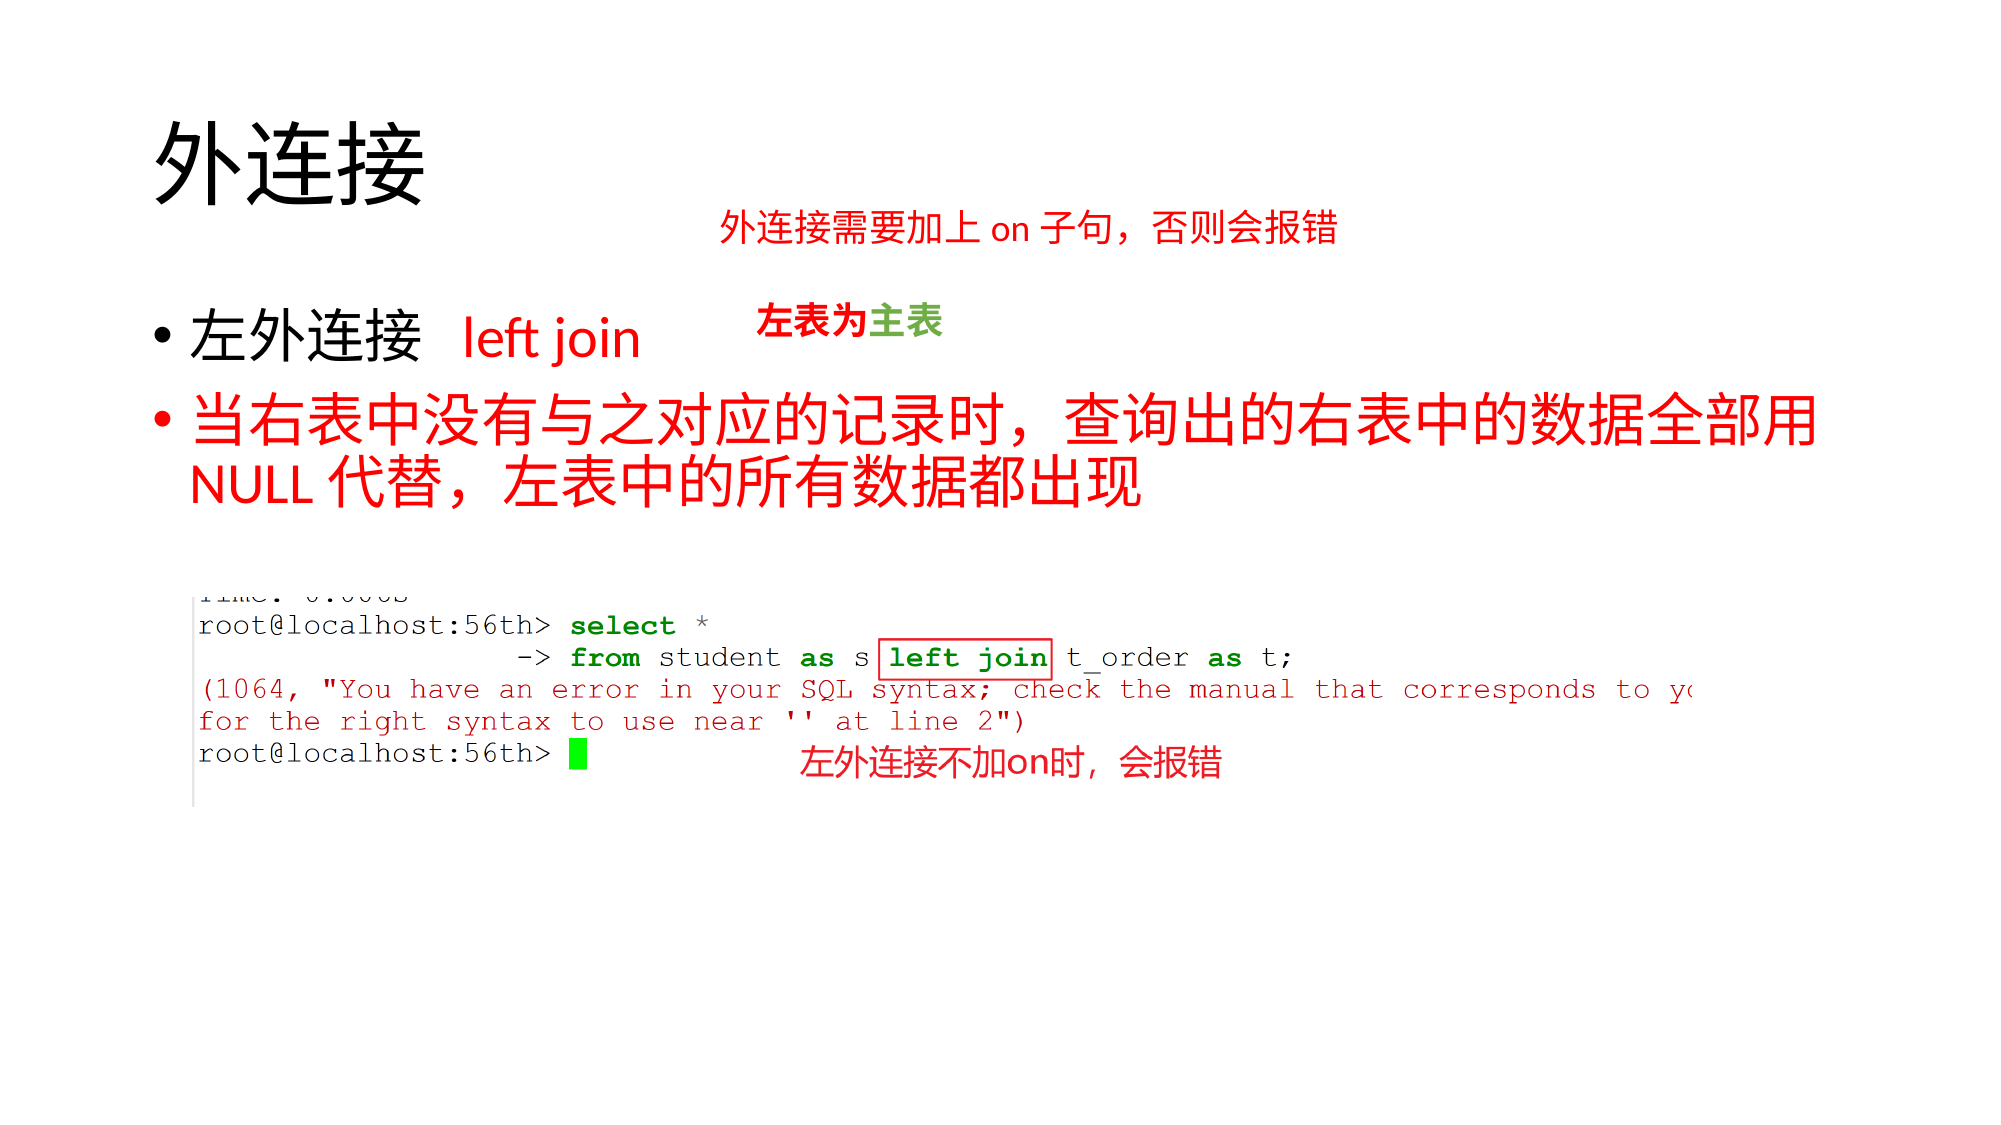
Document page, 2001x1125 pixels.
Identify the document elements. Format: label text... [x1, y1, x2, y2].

title 外连接 [137, 59, 1863, 278]
text_box 外连接需要加上on子句，否则会报错 [704, 196, 1354, 256]
picture [192, 597, 1692, 807]
list 左外连接 left join 当右表中没有与之对应的记录时，查询出的右表中的数据全部用NULL代替，左表中的所有数据都出现 [137, 299, 1863, 1014]
text_box 左表为主表 [741, 289, 1269, 349]
